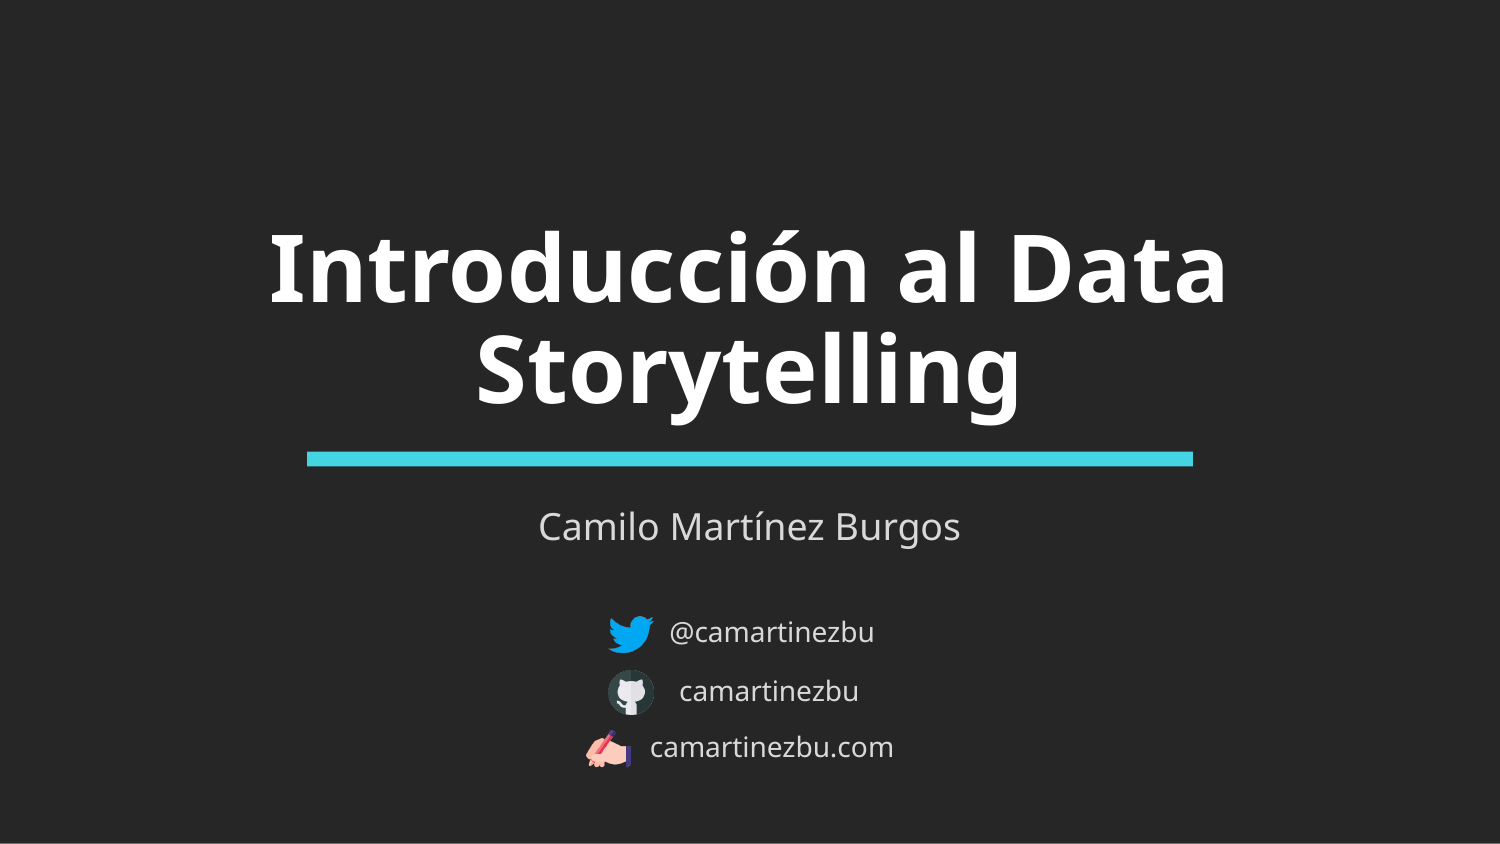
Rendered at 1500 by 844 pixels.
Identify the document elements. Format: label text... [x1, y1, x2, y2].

title Introducción al Data Storytelling [187, 138, 1313, 432]
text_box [586, 726, 914, 771]
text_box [608, 670, 886, 715]
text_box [608, 611, 891, 657]
subtitle Camilo Martínez Burgos [187, 500, 1313, 705]
